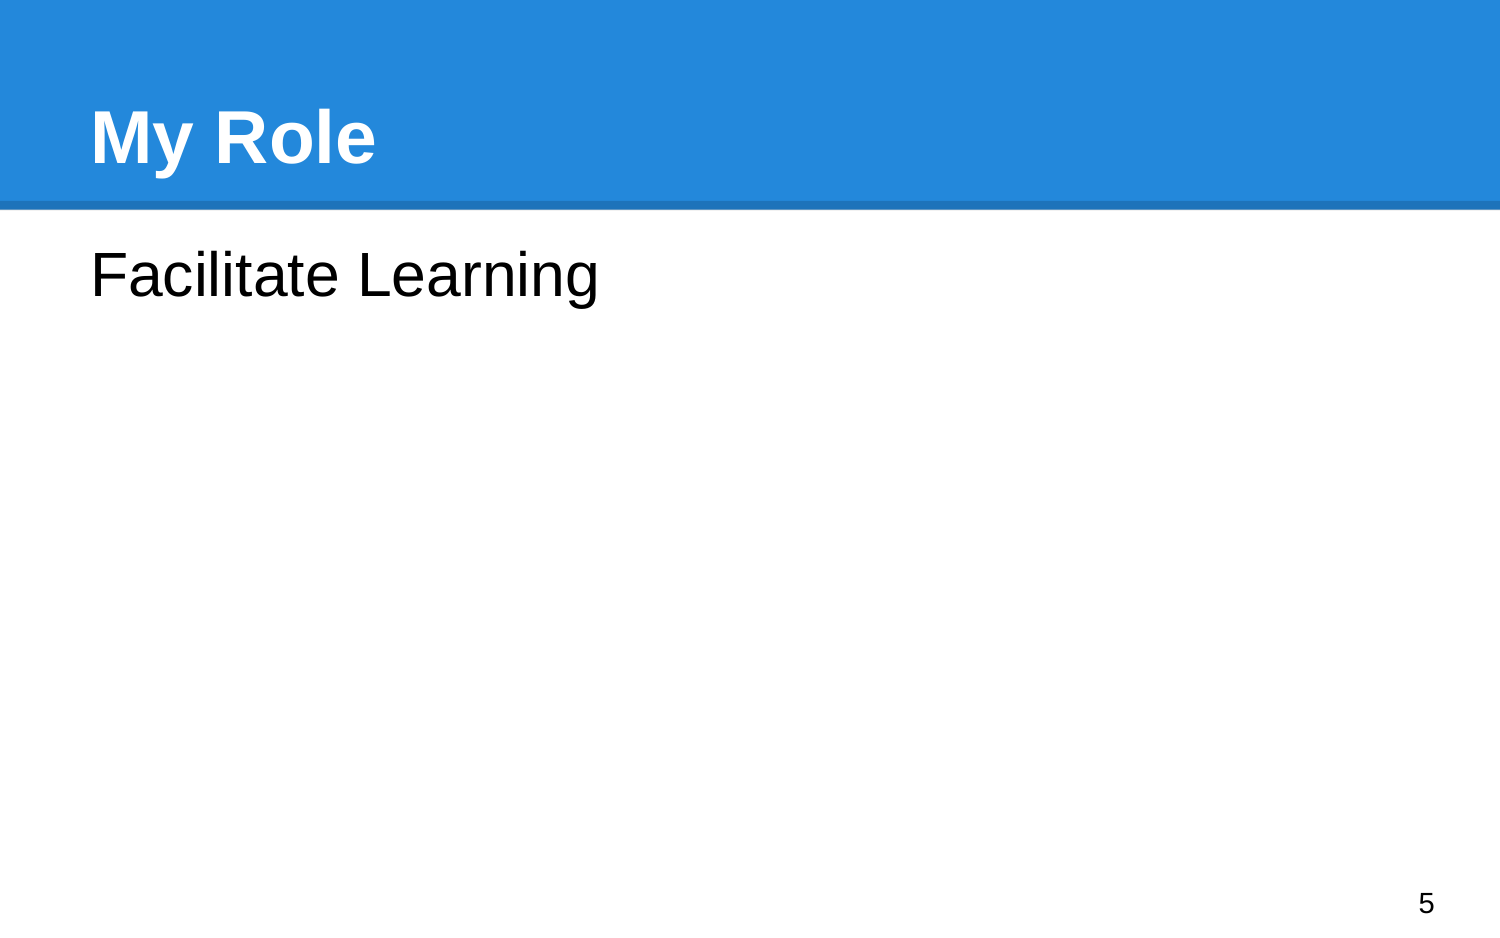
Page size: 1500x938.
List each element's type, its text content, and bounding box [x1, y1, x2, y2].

list Facilitate Learning [75, 218, 1425, 898]
slide_number ‹#› [1403, 865, 1494, 938]
title My Role [75, 37, 1425, 194]
